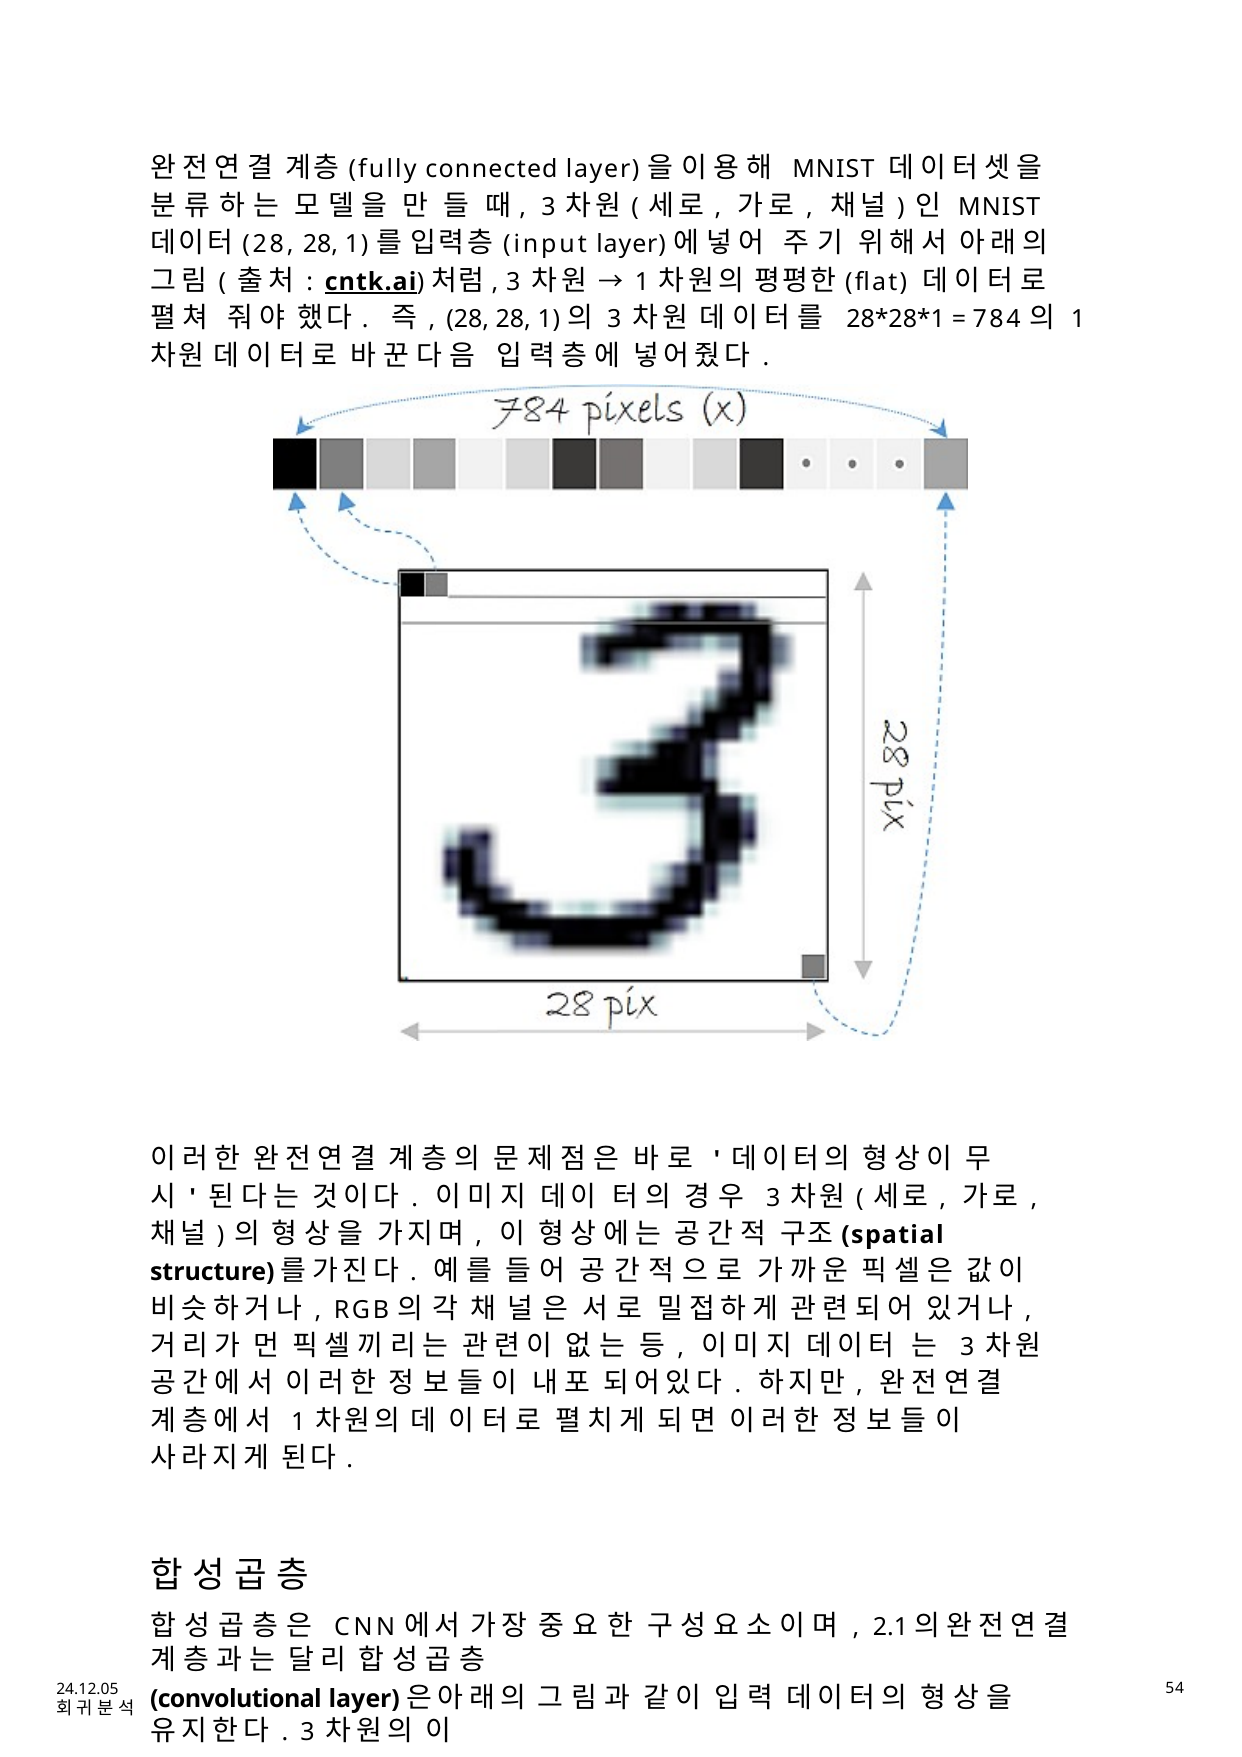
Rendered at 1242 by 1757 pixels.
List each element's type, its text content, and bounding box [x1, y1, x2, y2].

text_box 이러한 완전연결 계층의 문제점은 바로 '데이터의 형상이 무시'된다는 것이다. 이미지 데이 터의 경우 3차원(세로, 가로, 채널)의 형상을 가지며, 이 형상에는 공간적 구조(spatial structure)를 가진다. 예를 들어 공간적으로 가까운 픽셀은 값이 비슷하거나, RGB의 각 채 널은 서로 밀접하게 관련되어 있거나, 거리가 먼 픽셀끼리는 관련이 없는 등, 이미지 데이터 는 3차원 공간에서 이러한 정보들이 내포 되어있다. 하지만, 완전연결 계층에서 1차원의 데 이터로 펼치게 되면 이러한 정보들이 사라지게 된다. 합성곱층 합성곱층은 CNN에서 가장 중요한 구성요소이며, 2.1의 완전연결 계층과는 달리 합성곱층 (convolutional layer)은 아래의 그림과 같이 입력 데이터의 형상을 유지한다. 3차원의 이 [147, 1134, 1087, 1747]
footer 24.12.05 회귀분석 [54, 1676, 182, 1757]
text_box 완전연결 계층(fully connected layer)을 이용해 MNIST 데이터셋을 분류하는 모델을 만 들 때, 3차원(세로, 가로, 채널)인 MNIST 데이터(28, 28, 1)를 입력층(input layer)에 넣어 주기 위해서 아래의 그림(출처: cntk.ai)처럼, 3차원 → 1차원의 평평한(flat) 데이터로 펼쳐 줘야 했다. 즉, (28, 28, 1)의 3차원 데이터를 28*28*1 = 784의 1차원 데이터로 바꾼다음 입력층에 넣어줬다. [147, 144, 1093, 371]
picture [273, 384, 968, 1041]
slide_number 54 [1159, 1676, 1194, 1757]
